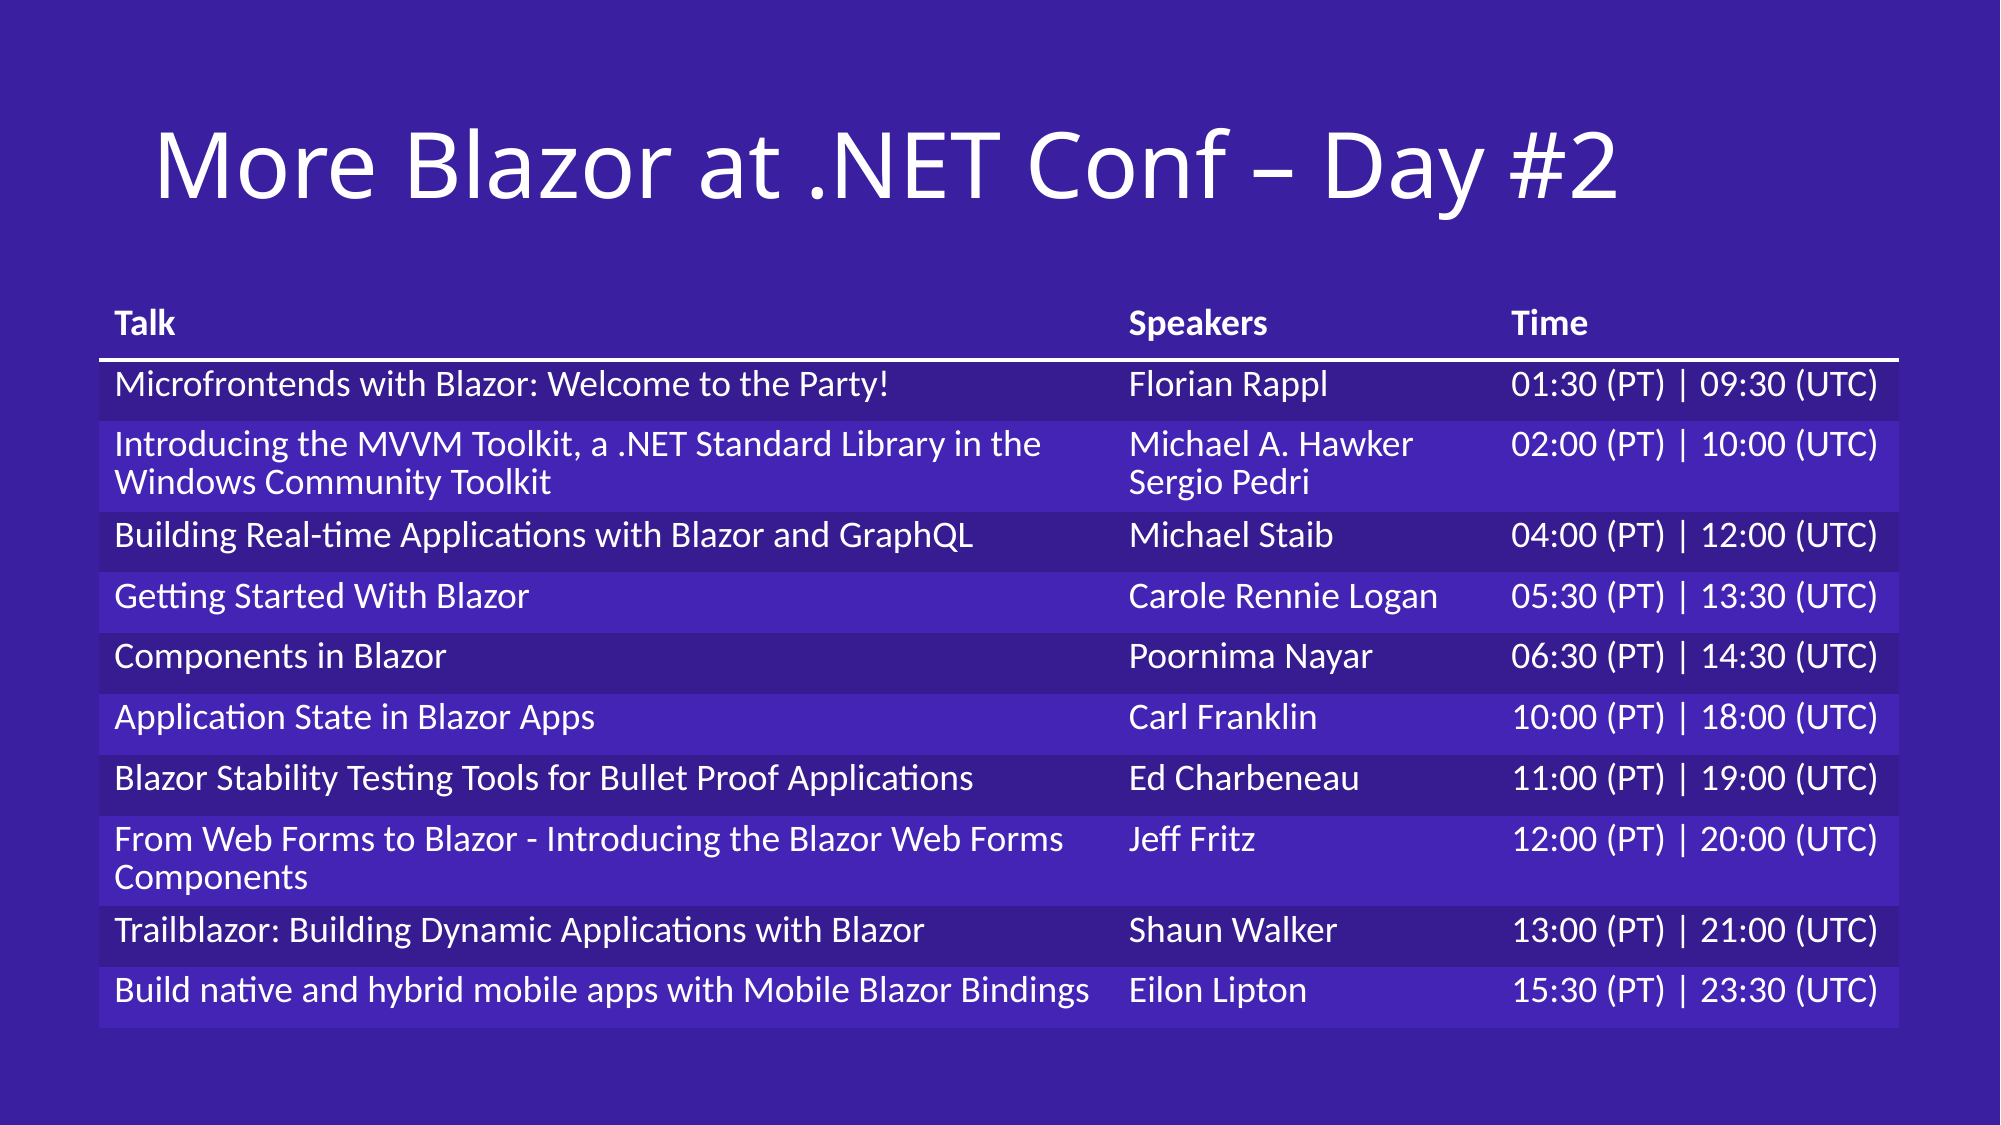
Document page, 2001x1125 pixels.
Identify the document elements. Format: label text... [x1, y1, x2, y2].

table_cell Build native and hybrid mobile apps with Mobile Blazor Bindings [99, 967, 1114, 1028]
table_cell Introducing the MVVM Toolkit, a .NET Standard Library in the Windows Community Toolkit [99, 421, 1114, 512]
table_cell 13:00 (PT) | 21:00 (UTC) [1497, 906, 1899, 967]
table_header Talk [99, 299, 1114, 358]
table_cell Michael A. Hawker Sergio Pedri [1114, 421, 1497, 512]
table_cell Carole Rennie Logan [1114, 572, 1497, 633]
table_cell Jeff Fritz [1114, 816, 1497, 906]
table_cell 15:30 (PT) | 23:30 (UTC) [1497, 967, 1899, 1028]
table_cell 10:00 (PT) | 18:00 (UTC) [1497, 694, 1899, 755]
table_header Speakers [1114, 299, 1497, 358]
table_cell 05:30 (PT) | 13:30 (UTC) [1497, 572, 1899, 633]
table_cell Carl Franklin [1114, 694, 1497, 755]
table_cell Eilon Lipton [1114, 967, 1497, 1028]
table_cell Florian Rappl [1114, 362, 1497, 421]
table_cell Components in Blazor [99, 633, 1114, 694]
table_cell Poornima Nayar [1114, 633, 1497, 694]
table_header Time [1497, 299, 1899, 358]
table_cell Ed Charbeneau [1114, 755, 1497, 816]
table_cell From Web Forms to Blazor - Introducing the Blazor Web Forms Components [99, 816, 1114, 906]
table_cell 01:30 (PT) | 09:30 (UTC) [1497, 362, 1899, 421]
table_cell Application State in Blazor Apps [99, 694, 1114, 755]
table_cell Getting Started With Blazor [99, 572, 1114, 633]
table_cell 04:00 (PT) | 12:00 (UTC) [1497, 512, 1899, 572]
table_cell 02:00 (PT) | 10:00 (UTC) [1497, 421, 1899, 512]
table_cell Michael Staib [1114, 512, 1497, 572]
table_cell 12:00 (PT) | 20:00 (UTC) [1497, 816, 1899, 906]
table_cell 06:30 (PT) | 14:30 (UTC) [1497, 633, 1899, 694]
table_cell Blazor Stability Testing Tools for Bullet Proof Applications [99, 755, 1114, 816]
table_cell 11:00 (PT) | 19:00 (UTC) [1497, 755, 1899, 816]
table_cell Shaun Walker [1114, 906, 1497, 967]
table_cell Microfrontends with Blazor: Welcome to the Party! [99, 362, 1114, 421]
table_cell Trailblazor: Building Dynamic Applications with Blazor [99, 906, 1114, 967]
title More Blazor at .NET Conf – Day #2 [137, 59, 1863, 278]
table_cell Building Real-time Applications with Blazor and GraphQL [99, 512, 1114, 572]
